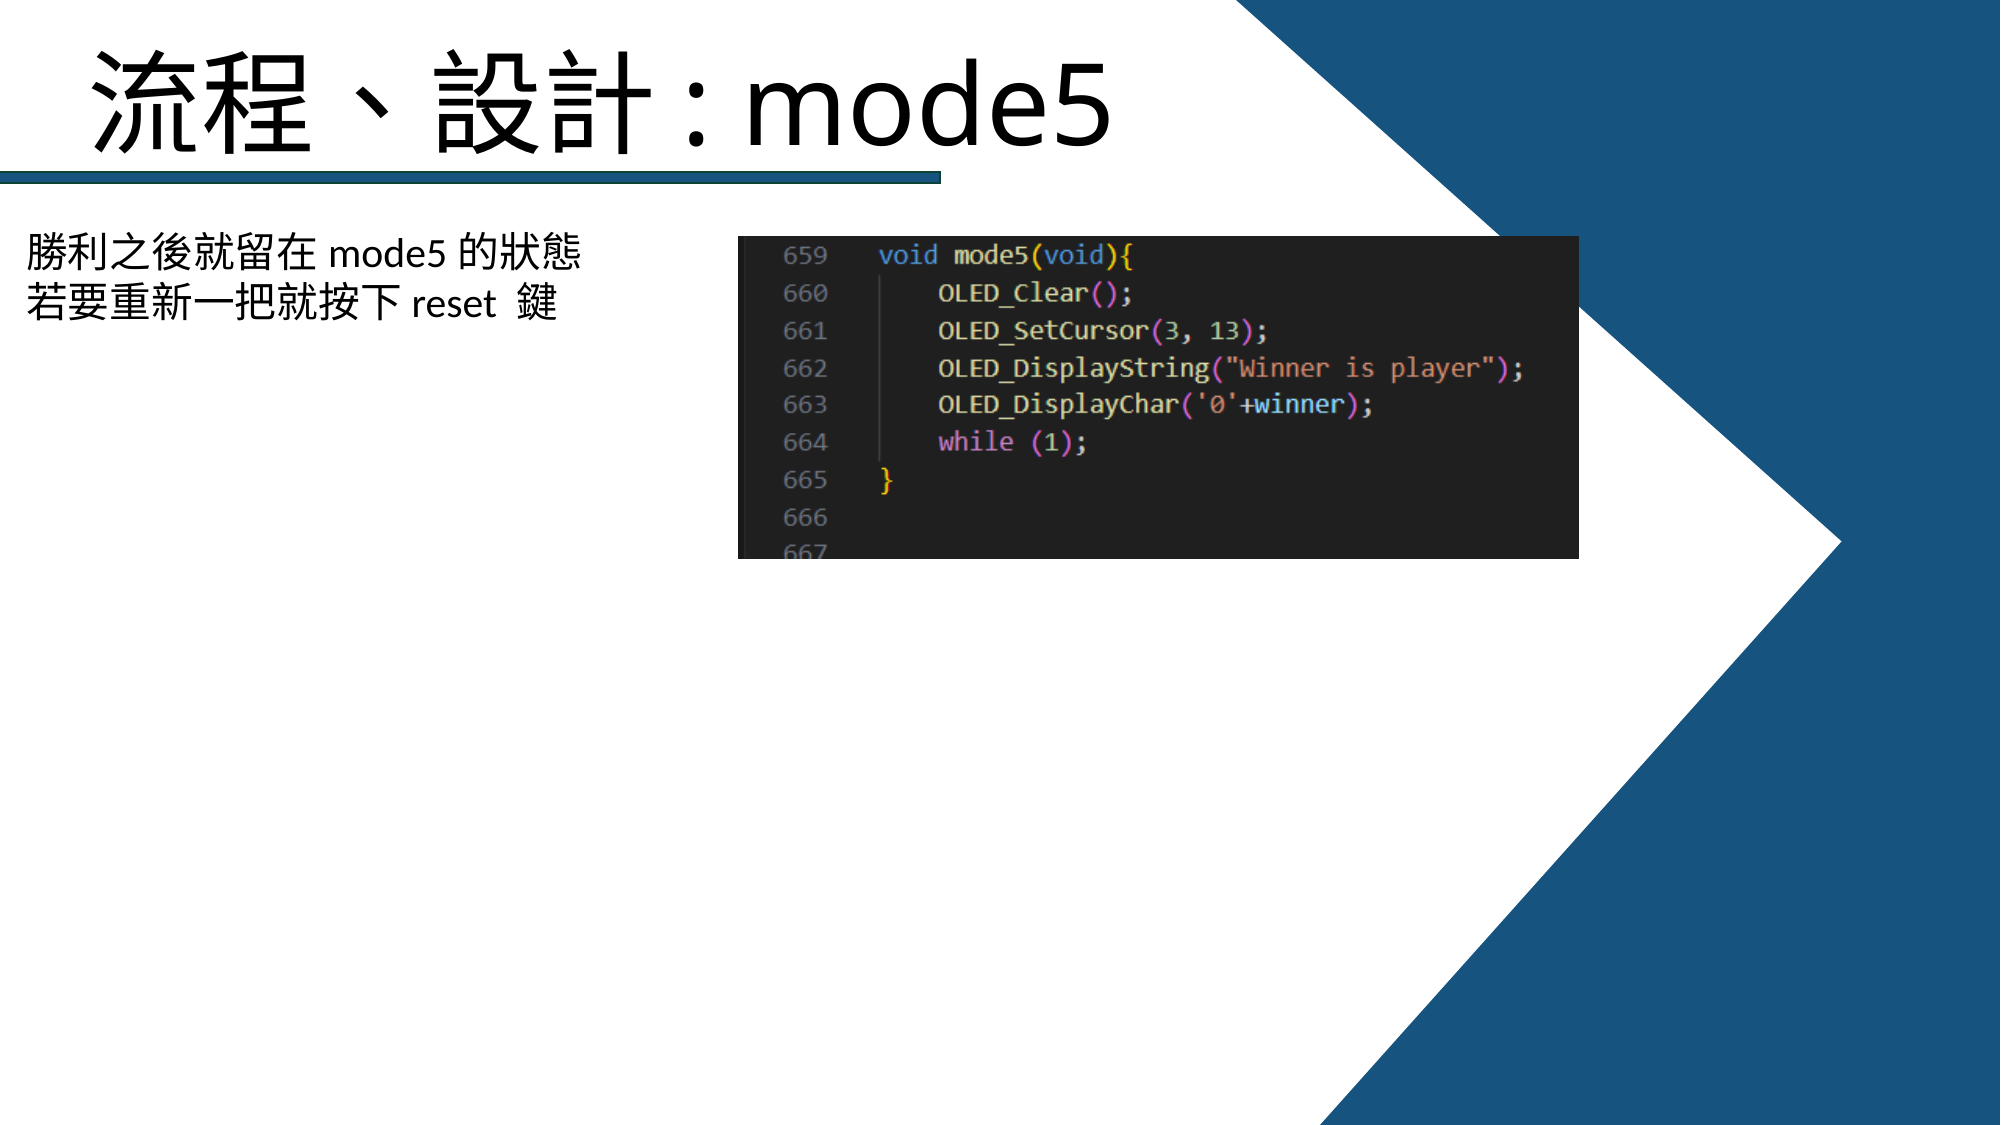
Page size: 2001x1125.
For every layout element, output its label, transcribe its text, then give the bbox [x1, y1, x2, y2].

text_box [0, 171, 941, 184]
title 流程、設計: mode5 [43, 10, 1161, 178]
text_box [1319, 364, 2000, 1125]
text_box 勝利之後就留在mode5的狀態 若要重新一把就按下reset 鍵 [11, 218, 671, 334]
text_box [1236, 0, 2000, 541]
picture [738, 236, 1579, 559]
